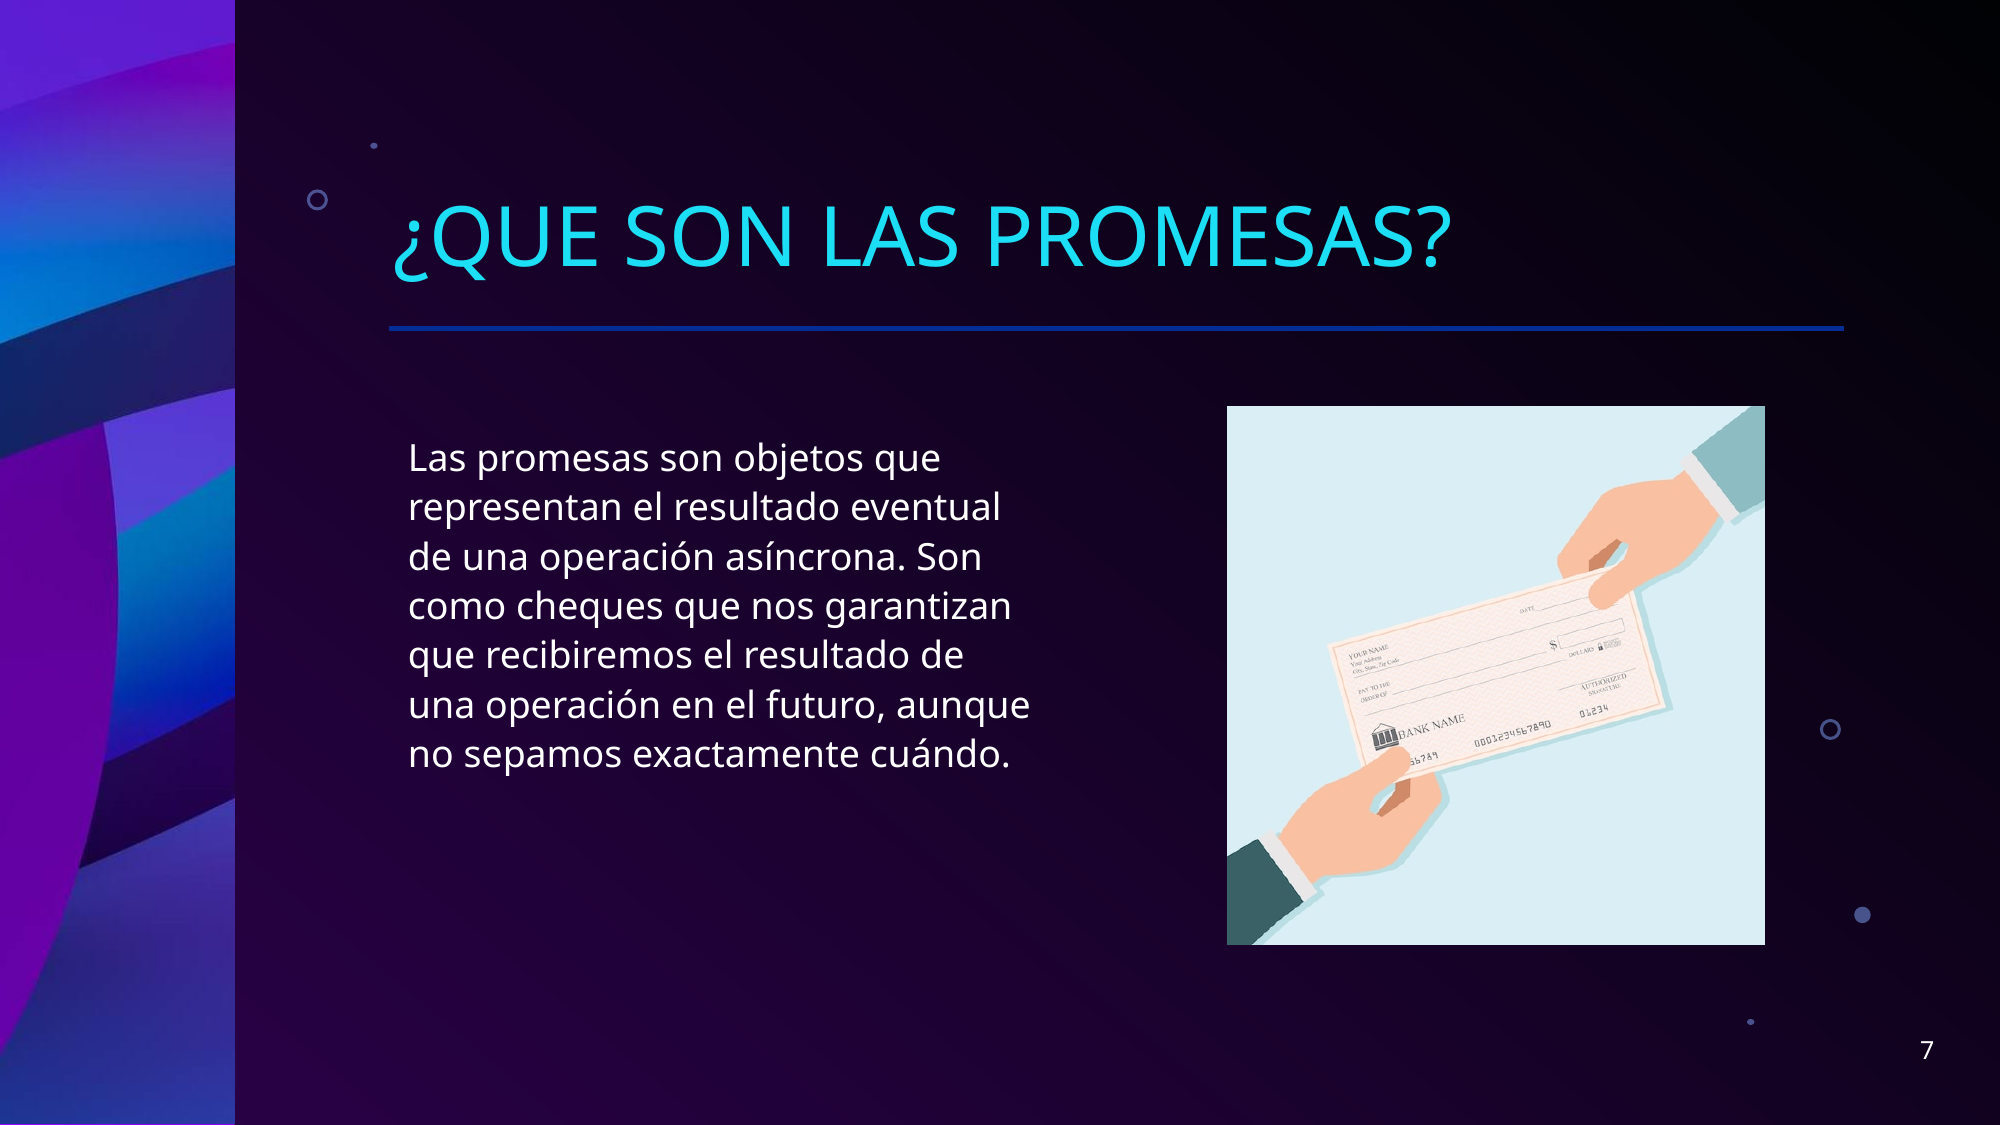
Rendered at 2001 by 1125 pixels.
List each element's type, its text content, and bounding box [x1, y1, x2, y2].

slide_number 7 [1499, 1021, 1950, 1082]
title ¿Que son las promesas? [393, 26, 1845, 292]
list Las promesas son objetos que representan el resultado eventual de una operación asíncrona. Son como cheques que nos garantizan que recibiremos el resultado de una operación en el futuro, aunque no sepamos exactamente cuándo. [392, 405, 1048, 967]
picture [1227, 406, 1765, 945]
picture [0, 0, 235, 1124]
